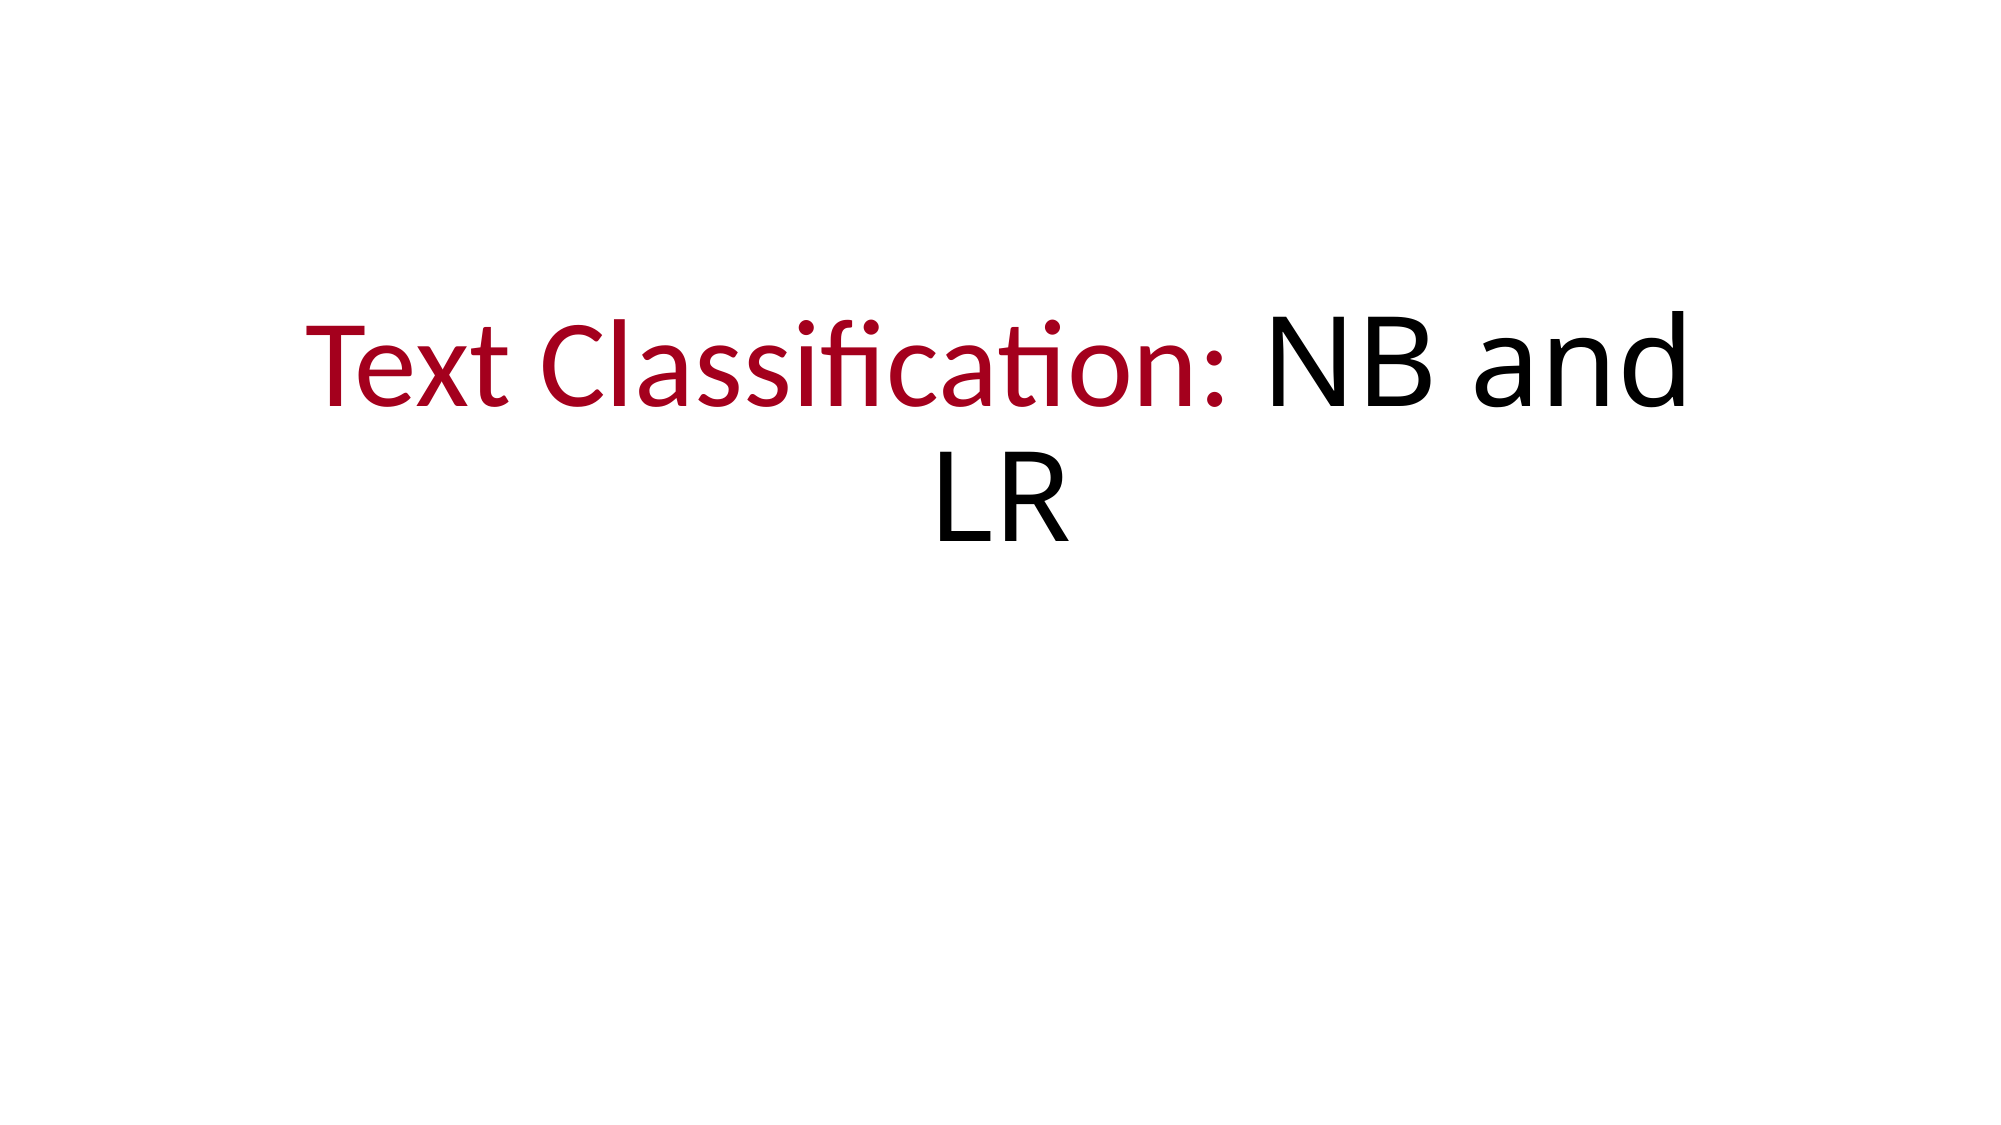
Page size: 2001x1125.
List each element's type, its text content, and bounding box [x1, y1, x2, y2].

title Text Classification: NB and LR [249, 184, 1750, 576]
